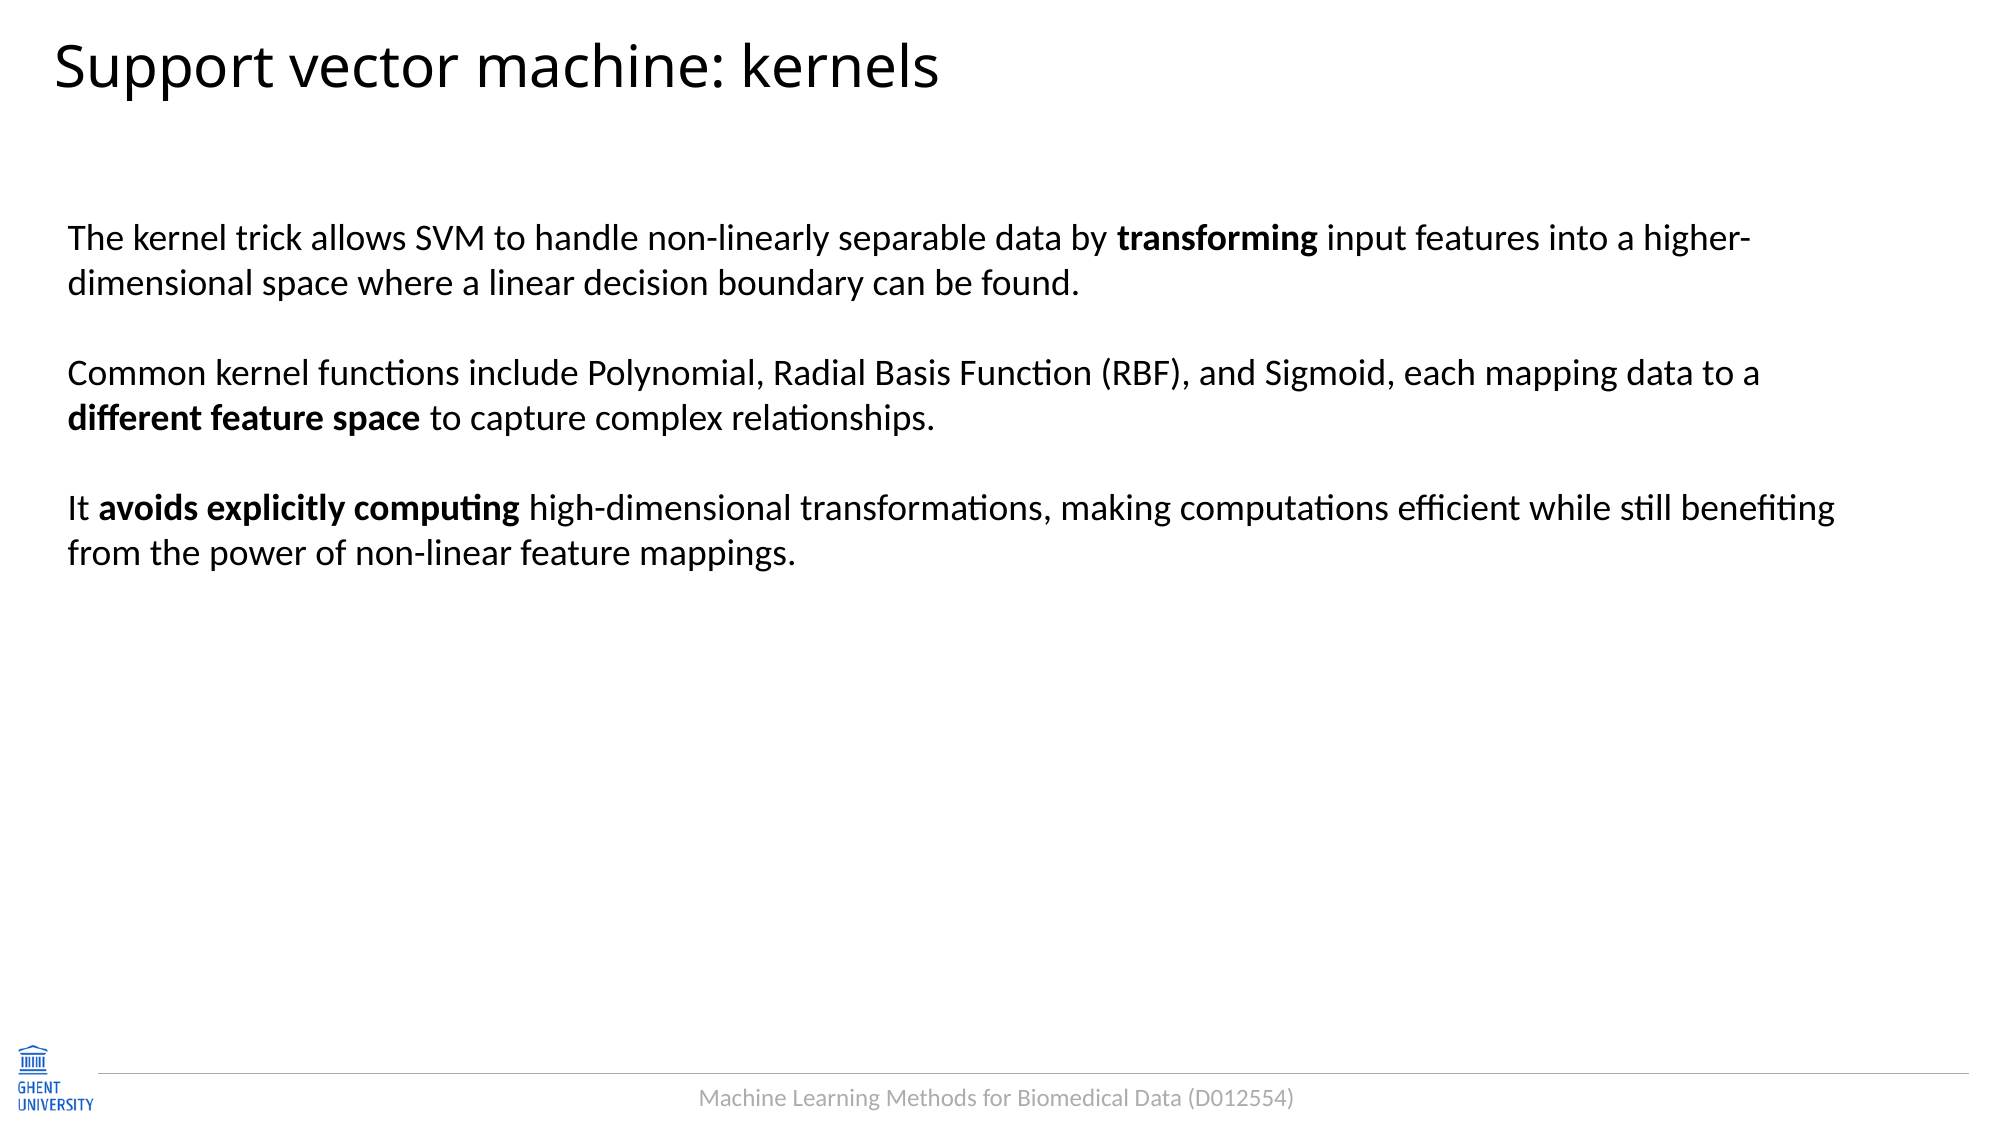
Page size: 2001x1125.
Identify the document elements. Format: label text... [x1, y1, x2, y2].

text_box The kernel trick allows SVM to handle non-linearly separable data by transforming input features into a higher-dimensional space where a linear decision boundary can be found. Common kernel functions include Polynomial, Radial Basis Function (RBF), and Sigmoid, each mapping data to a different feature space to capture complex relationships. It avoids explicitly computing high-dimensional transformations, making computations efficient while still benefiting from the power of non-linear feature mappings. [53, 205, 1857, 581]
text_box Machine Learning Methods for Biomedical Data (D012554) [10, 1074, 1990, 1120]
text_box Support vector machine: kernels [39, 21, 1967, 107]
picture [10, 1031, 101, 1118]
